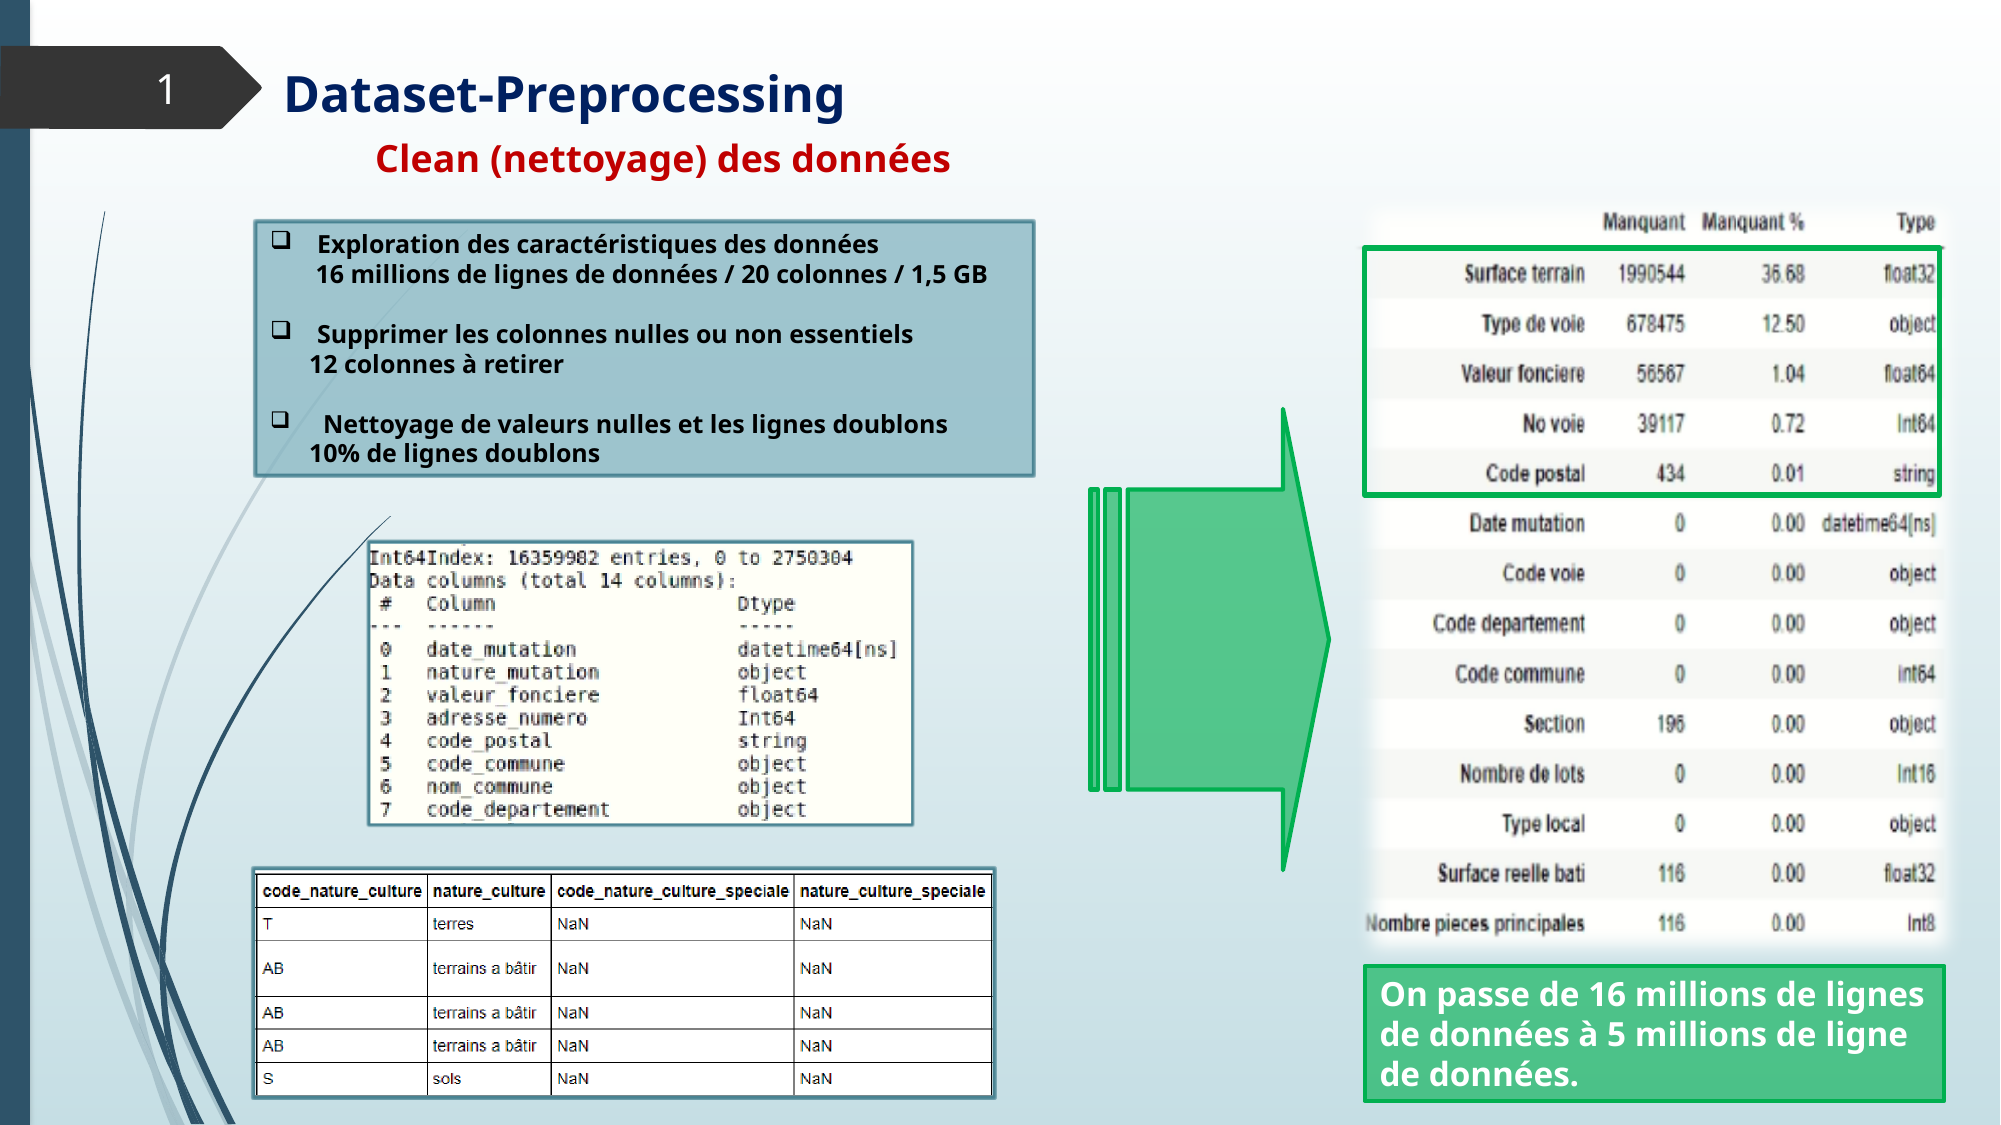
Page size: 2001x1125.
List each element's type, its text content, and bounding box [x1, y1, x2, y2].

text_box Dataset-Preprocessing [268, 55, 1012, 131]
text_box [1127, 408, 1330, 871]
picture [369, 542, 911, 824]
text_box [1090, 489, 1098, 790]
text_box Exploration des caractéristiques des données​ 16 millions de lignes de données / 20 colonnes / 1,5 GB ​ Supprimer les colonnes nulles ou non essentiels​ 12 colonnes à retirer​ Nettoyage de valeurs nulles et les lignes doublons​ 10% de lignes doublons​ [260, 225, 1032, 473]
text_box Clean (nettoyage) des données [360, 127, 1000, 188]
picture [1353, 191, 1965, 966]
slide_number 13 [66, 46, 195, 130]
text_box On passe de 16 millions de lignes de données à 5 millions de ligne de données. [1364, 973, 1945, 1101]
picture [255, 869, 992, 1096]
text_box [1105, 489, 1121, 790]
